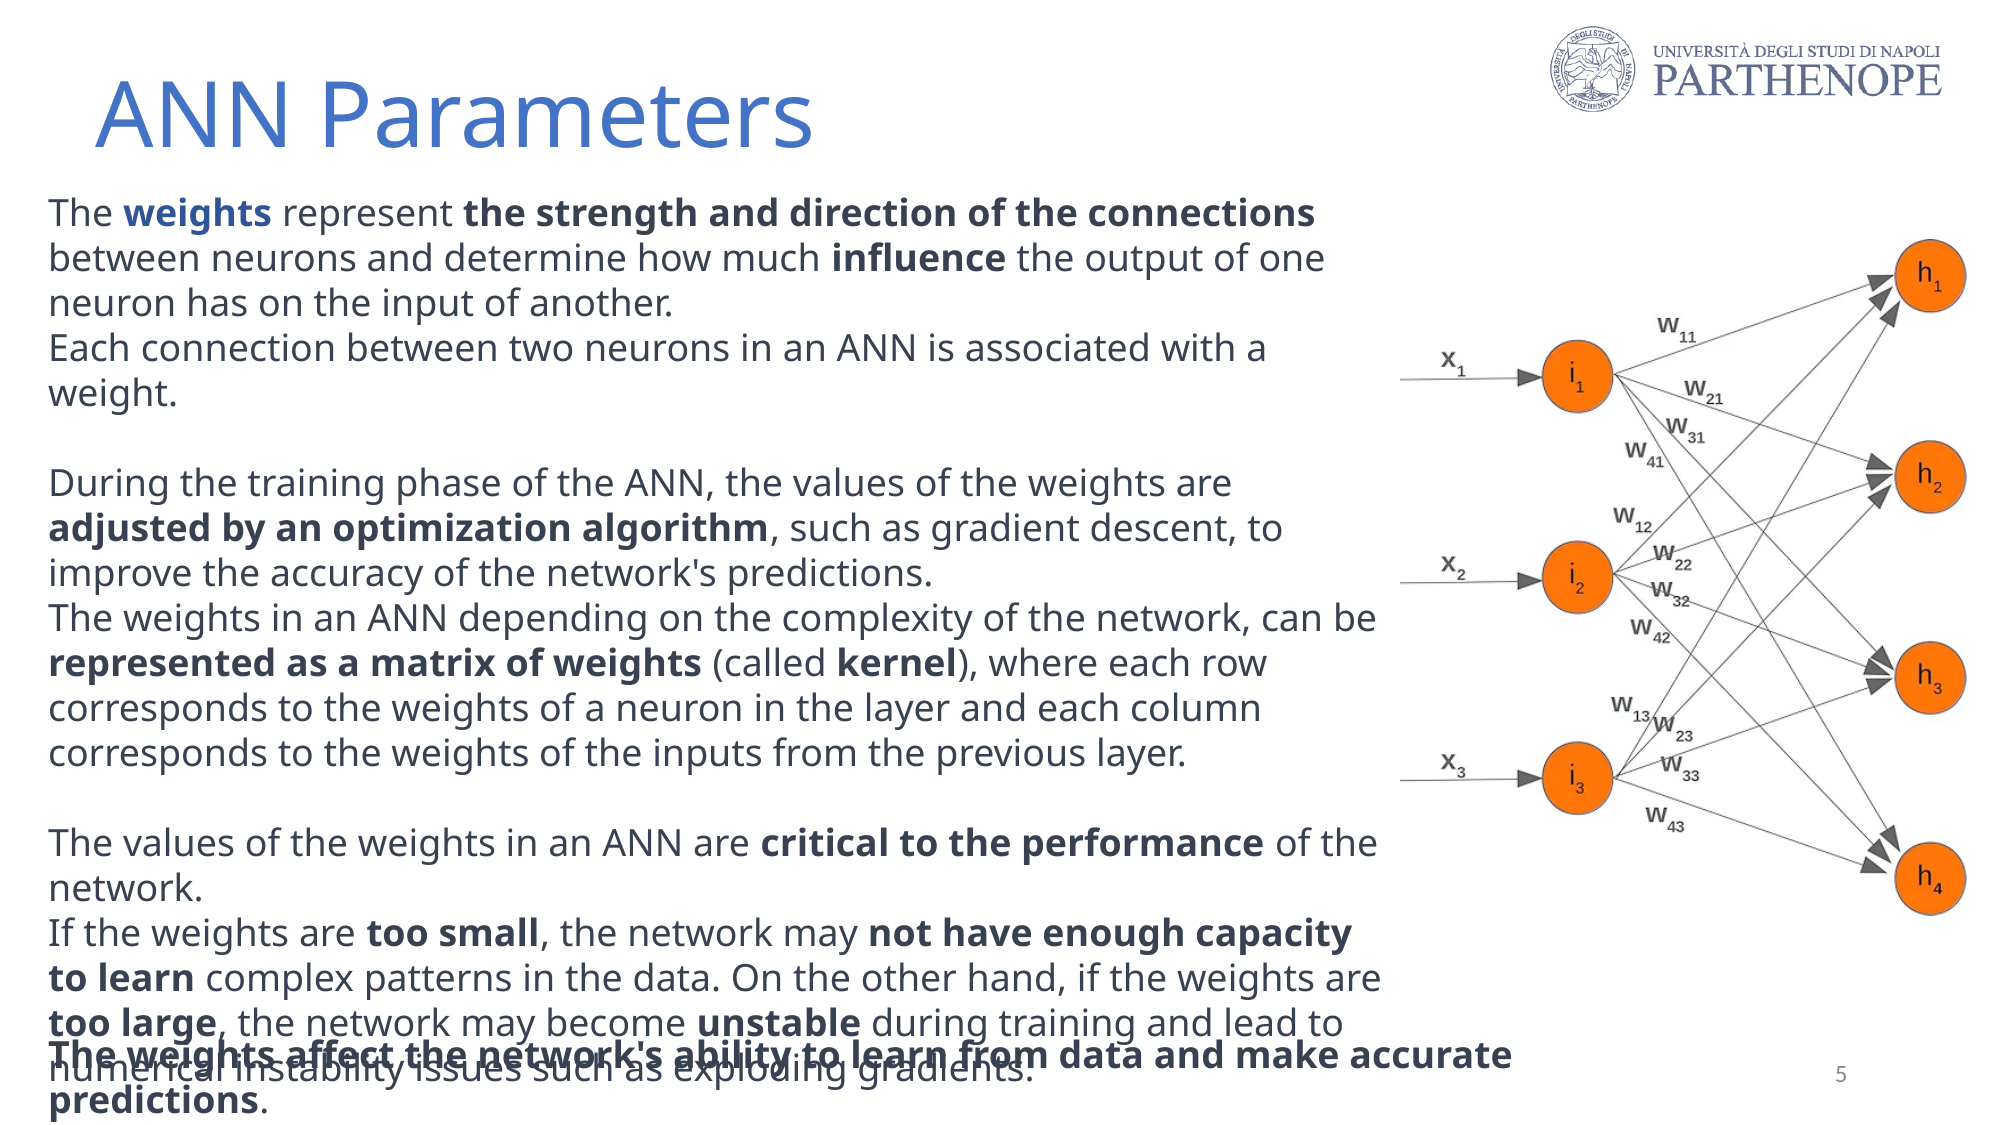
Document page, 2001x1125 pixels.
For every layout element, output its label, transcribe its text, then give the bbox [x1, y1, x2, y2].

slide_number 5 [1541, 1042, 1863, 1103]
picture [1400, 239, 1967, 916]
text_box The weights affect the network's ability to learn from data and make accurate predictions. [33, 1023, 1541, 1125]
text_box ANN Parameters [81, 48, 1554, 174]
picture [1550, 26, 1942, 112]
text_box The weights represent the strength and direction of the connections between neurons and determine how much influence the output of one neuron has on the input of another. Each connection between two neurons in an ANN is associated with a weight. During the training phase of the ANN, the values of the weights are adjusted by an optimization algorithm, such as gradient descent, to improve the accuracy of the network's predictions. The weights in an ANN depending on the complexity of the network, can be represented as a matrix of weights (called kernel), where each row corresponds to the weights of a neuron in the layer and each column corresponds to the weights of the inputs from the previous layer. The values of the weights in an ANN are critical to the performance of the network. If the weights are too small, the network may not have enough capacity to learn complex patterns in the data. On the other hand, if the weights are too large, the network may become unstable during training and lead to numerical instability issues such as exploding gradients. [33, 181, 1401, 1023]
